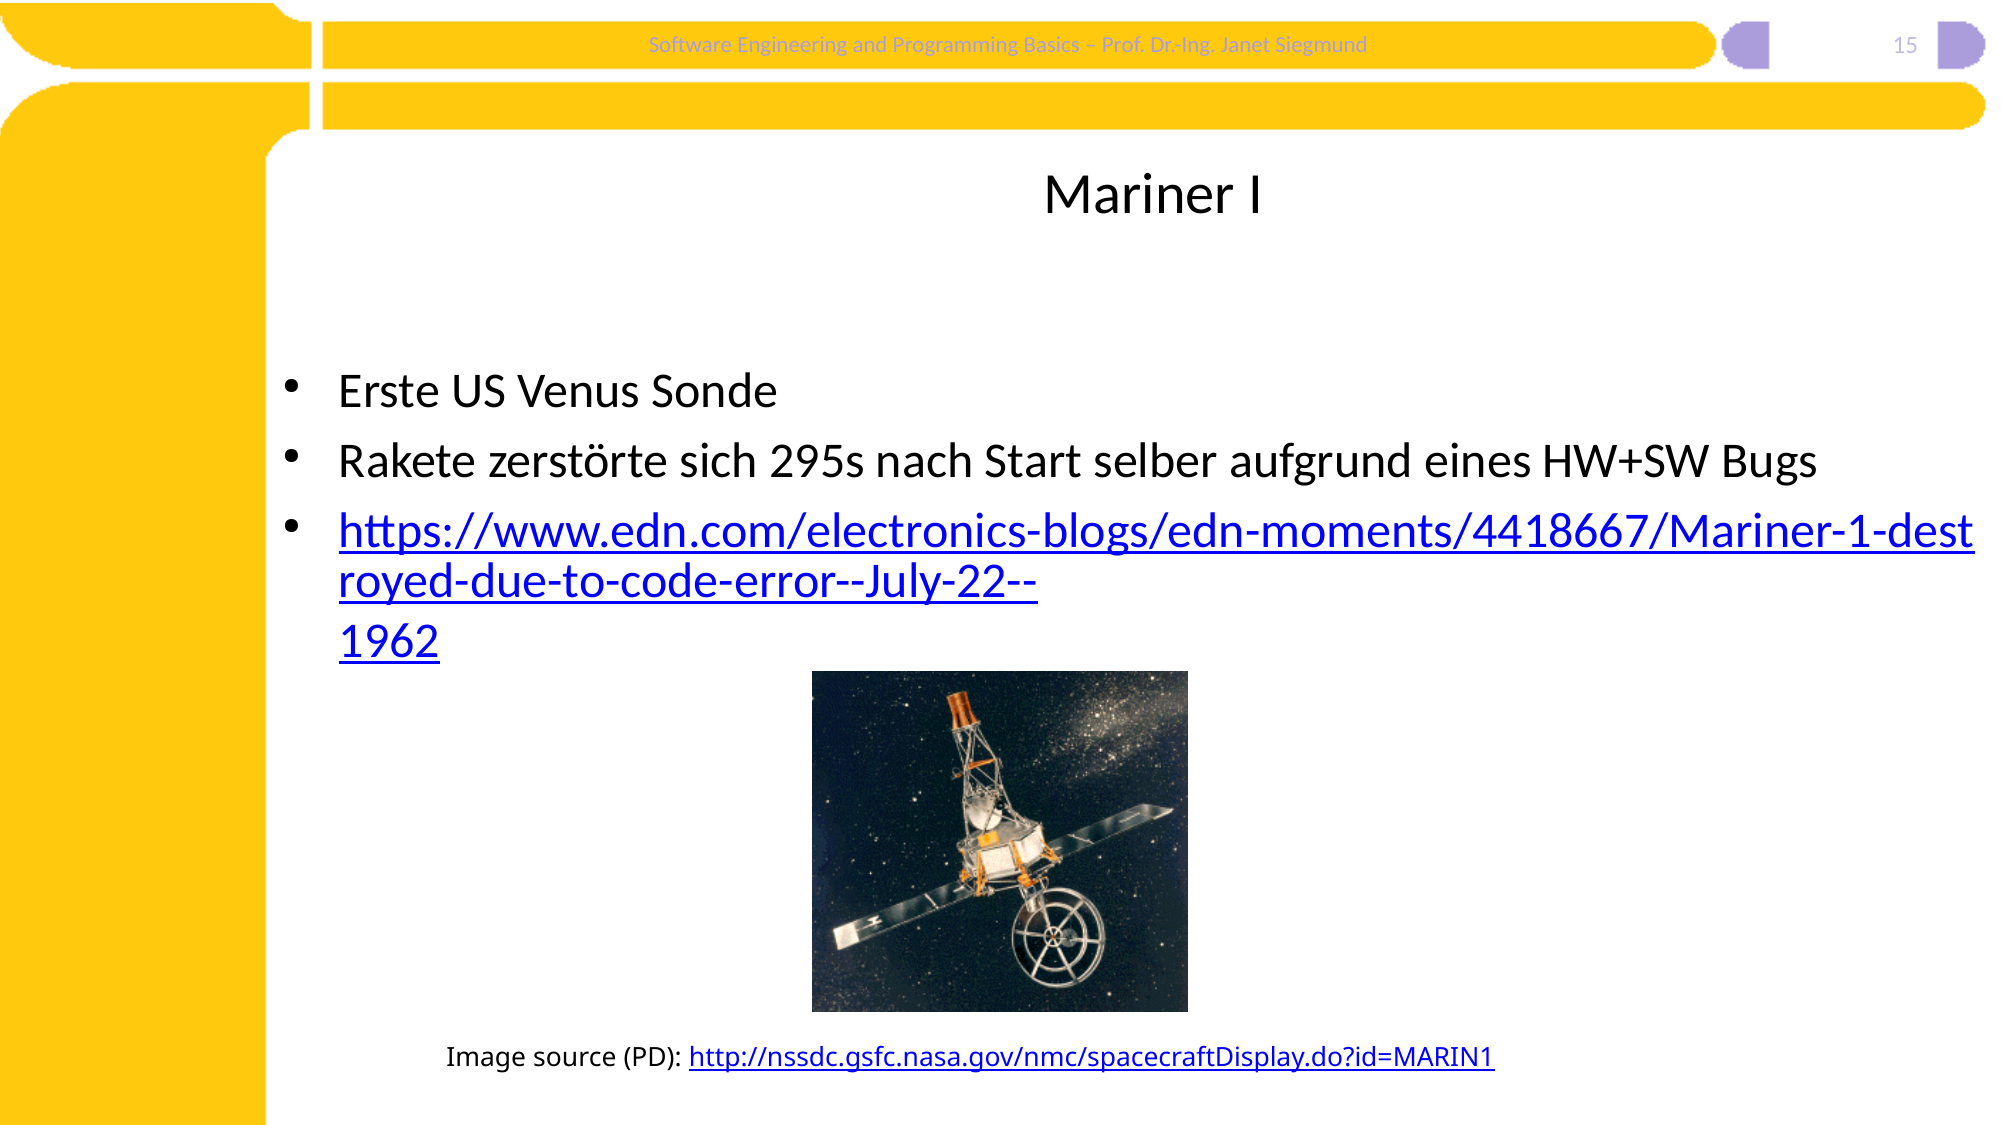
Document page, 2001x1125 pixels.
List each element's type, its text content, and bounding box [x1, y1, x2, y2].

slide_number 15 [1767, 20, 1934, 67]
list Erste US Venus Sonde Rakete zerstörte sich 295s nach Start selber aufgrund eines HW+SW Bugs https://www.edn.com/electronics-blogs/edn-moments/4418667/Mariner-1-destroyed-due-to-code-error--July-22--1962 [267, 349, 1993, 1104]
picture [0, 3, 1999, 1125]
text_box Image source (PD): http://nssdc.gsfc.nasa.gov/nmc/spacecraftDisplay.do?id=MARIN1 [432, 1033, 1803, 1085]
title Mariner I [350, 137, 1957, 243]
